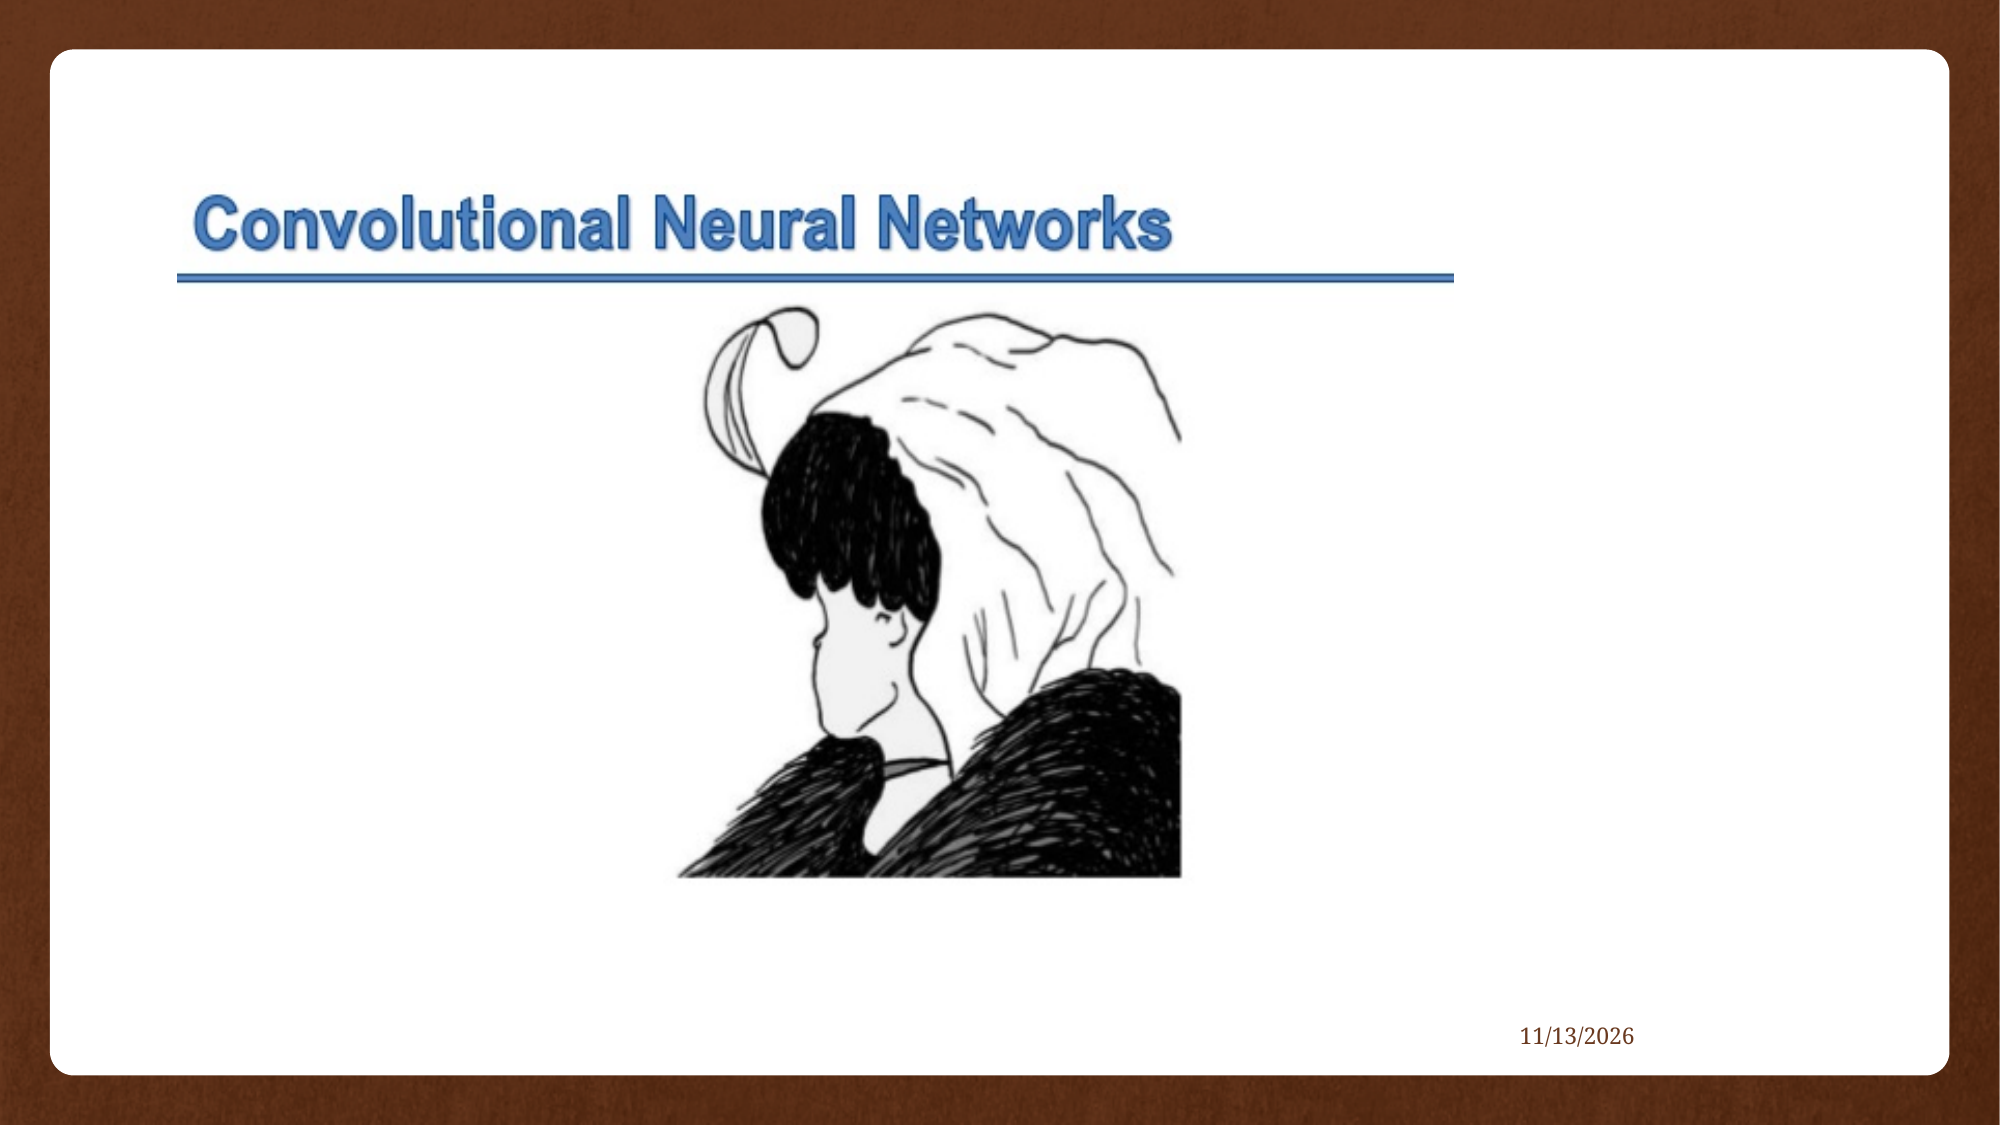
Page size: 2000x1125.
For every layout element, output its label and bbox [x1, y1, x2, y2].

picture [177, 184, 1454, 917]
slide_number [1449, 1012, 1650, 1063]
